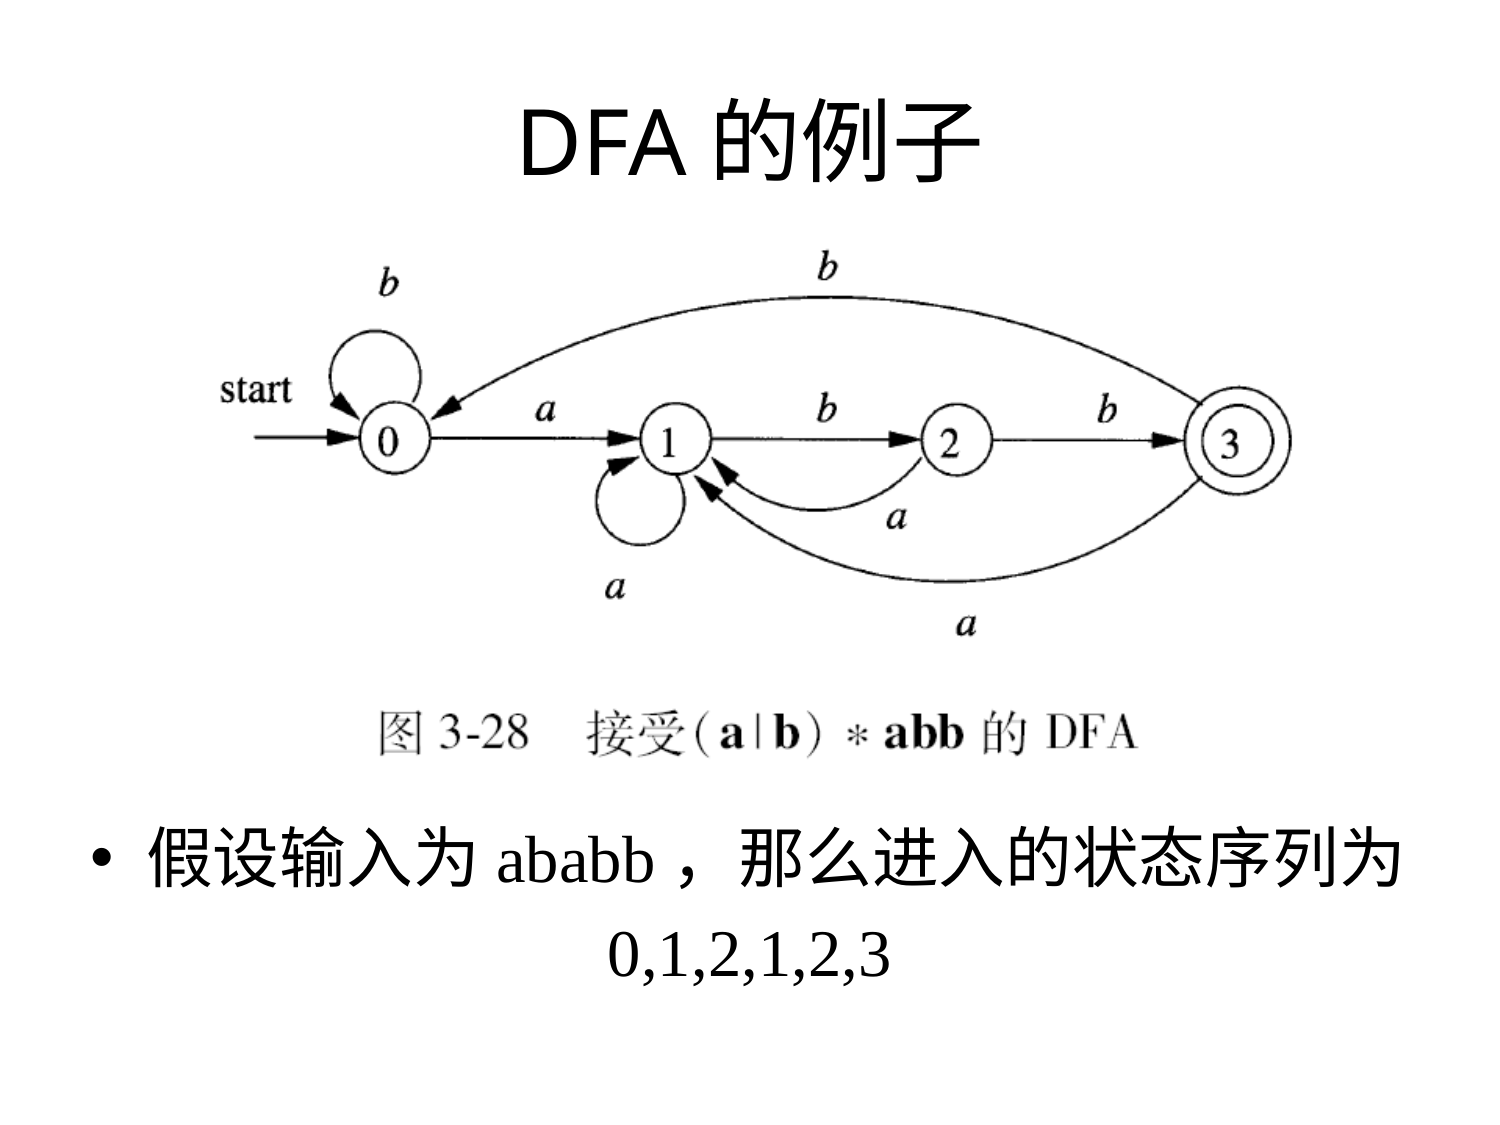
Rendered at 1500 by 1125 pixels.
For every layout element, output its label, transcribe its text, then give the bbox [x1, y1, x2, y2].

list 假设输入为ababb，那么进入的状态序列为 0,1,2,1,2,3 [75, 808, 1425, 1005]
picture [198, 210, 1303, 790]
title DFA的例子 [75, 45, 1425, 233]
